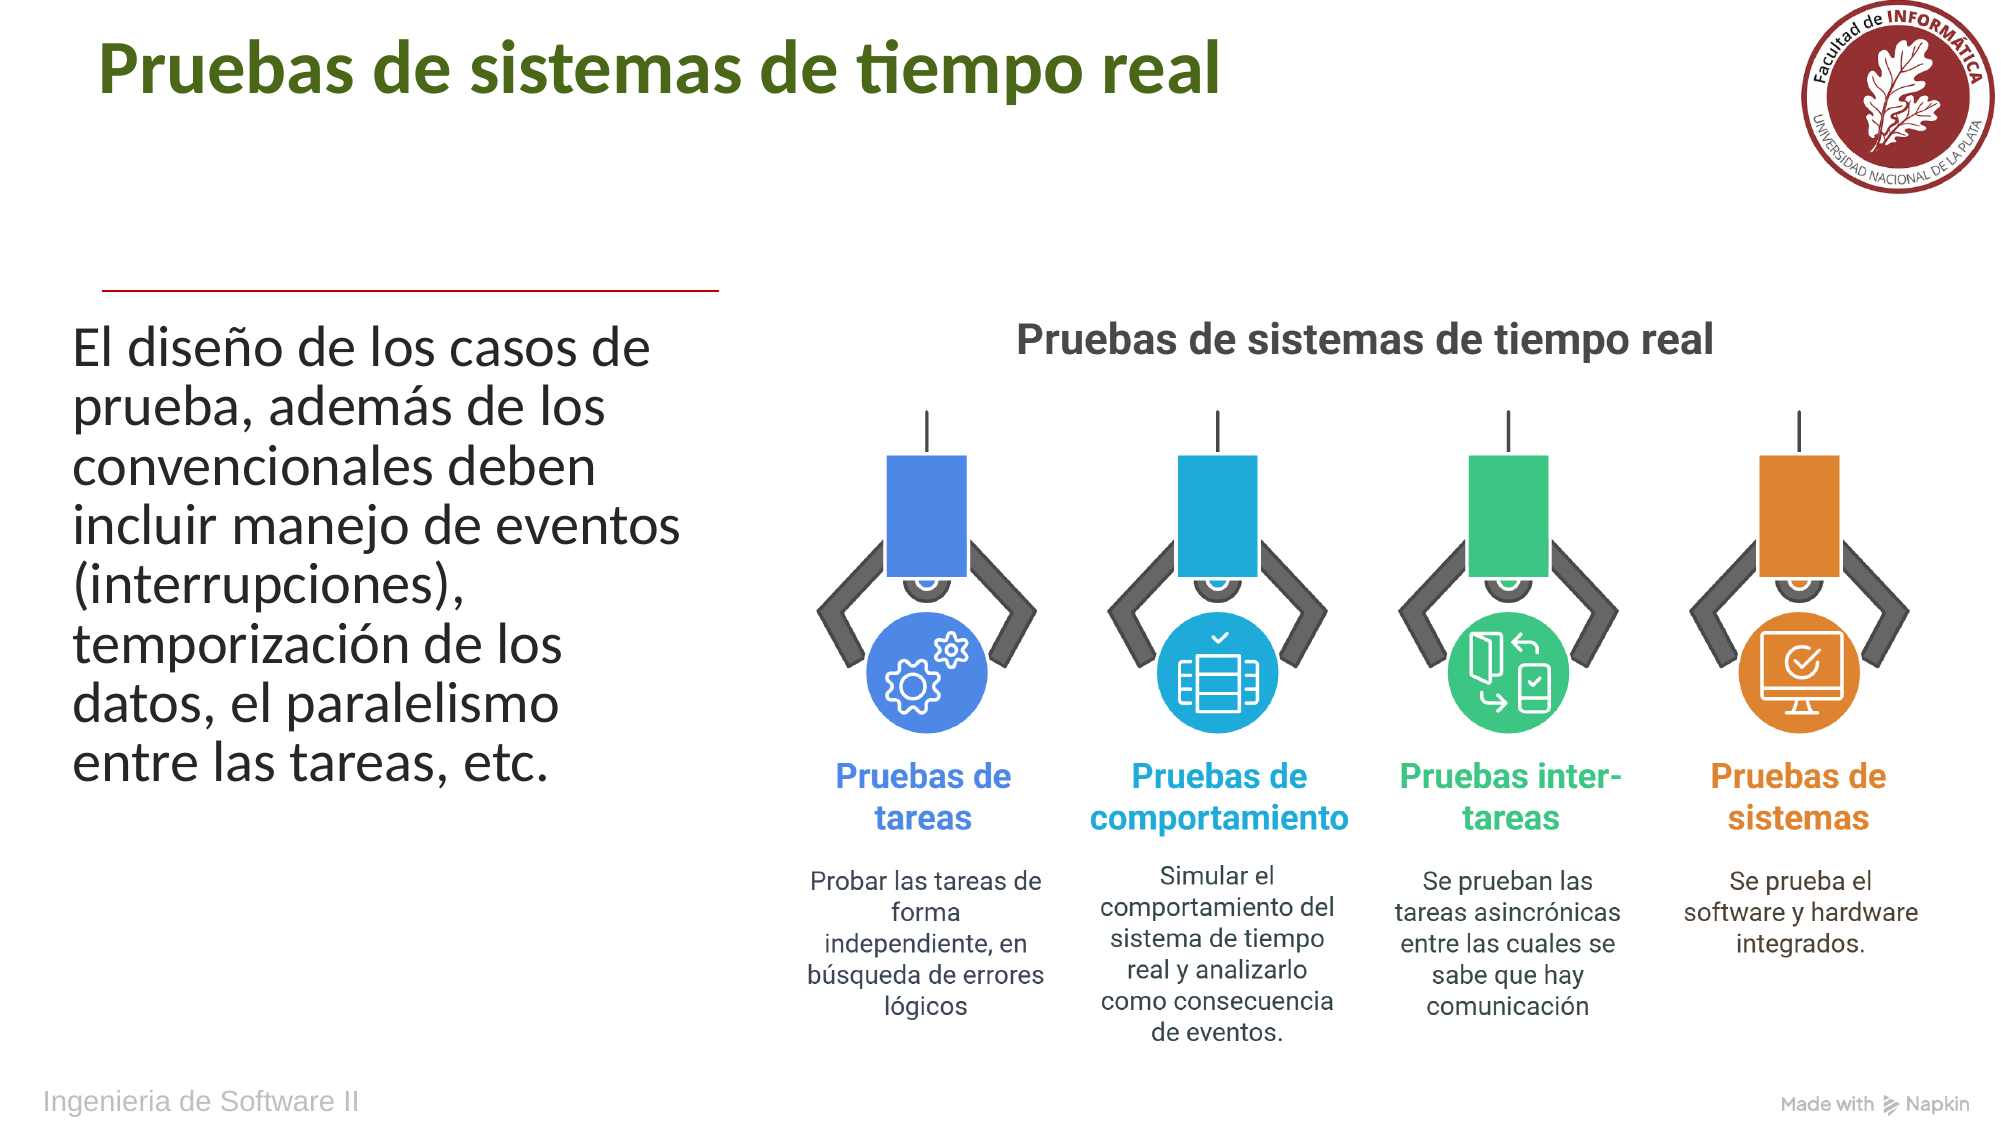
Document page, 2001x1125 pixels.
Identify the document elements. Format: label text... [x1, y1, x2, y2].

picture [719, 224, 2000, 1125]
title Pruebas de sistemas de tiempo real [83, 23, 1728, 209]
list El diseño de los casos de prueba, además de los convencionales deben incluir manejo de eventos (interrupciones), temporización de los datos, el paralelismo entre las tareas, etc. [57, 311, 706, 1047]
footer Ingenieria de Software II [27, 1075, 382, 1111]
picture [1801, 0, 2000, 195]
